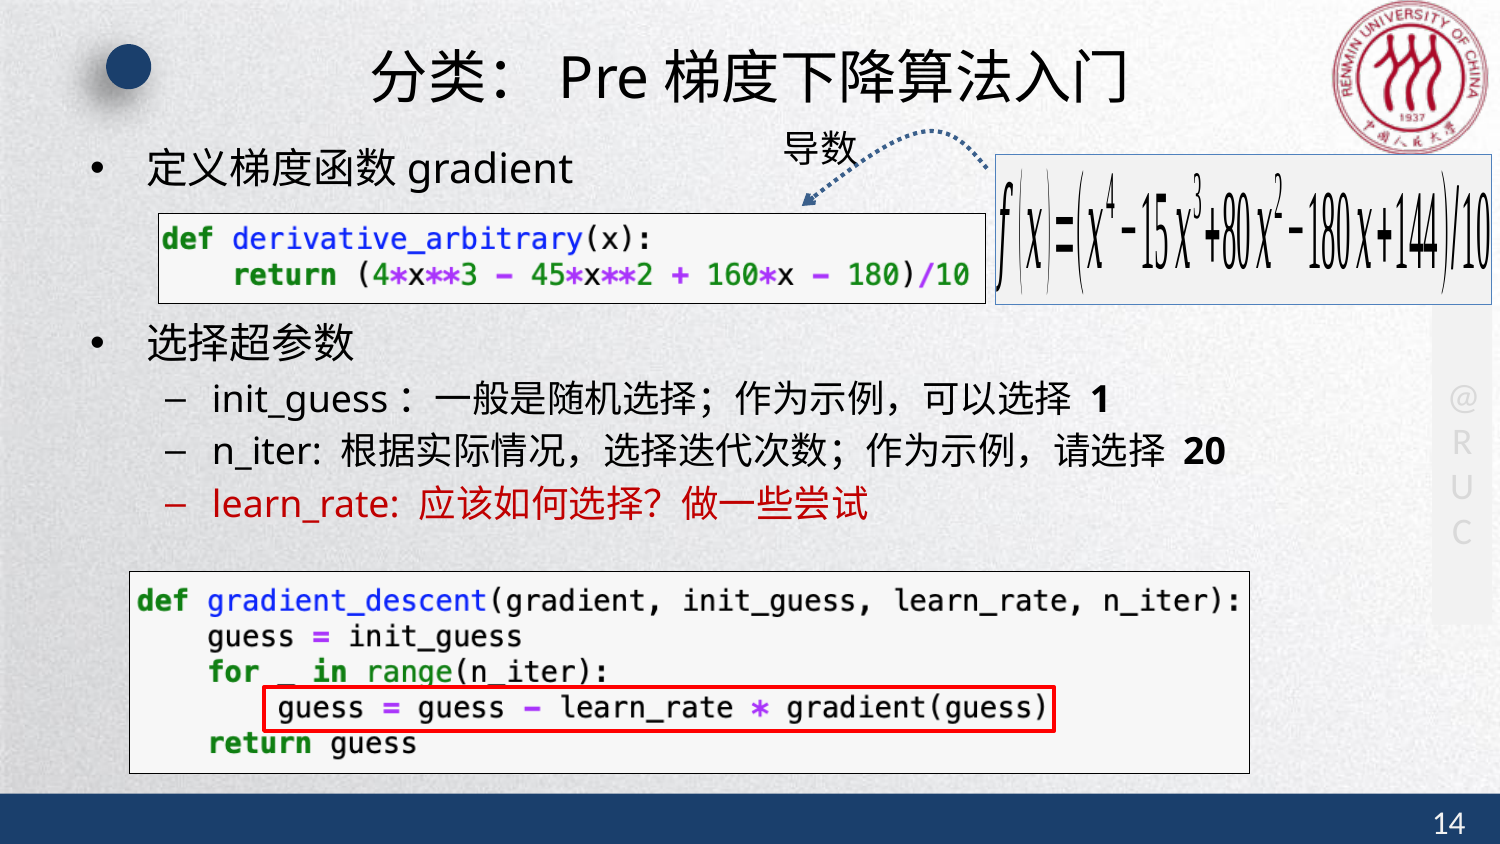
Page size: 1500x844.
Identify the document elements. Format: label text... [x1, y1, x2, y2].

title 分类：Pre梯度下降算法入门 [75, 33, 1425, 116]
picture [0, 0, 1500, 793]
text_box [801, 128, 989, 206]
list 定义梯度函数gradient 选择超参数 init_guess：一般是随机选择；作为示例，可以选择 1 n_iter: 根据实际情况，选择迭代次数；作为示例，请选择 20 learn_rate: 应该如何选择？做一些尝试 [75, 134, 1425, 781]
text_box 导数 [768, 117, 873, 178]
